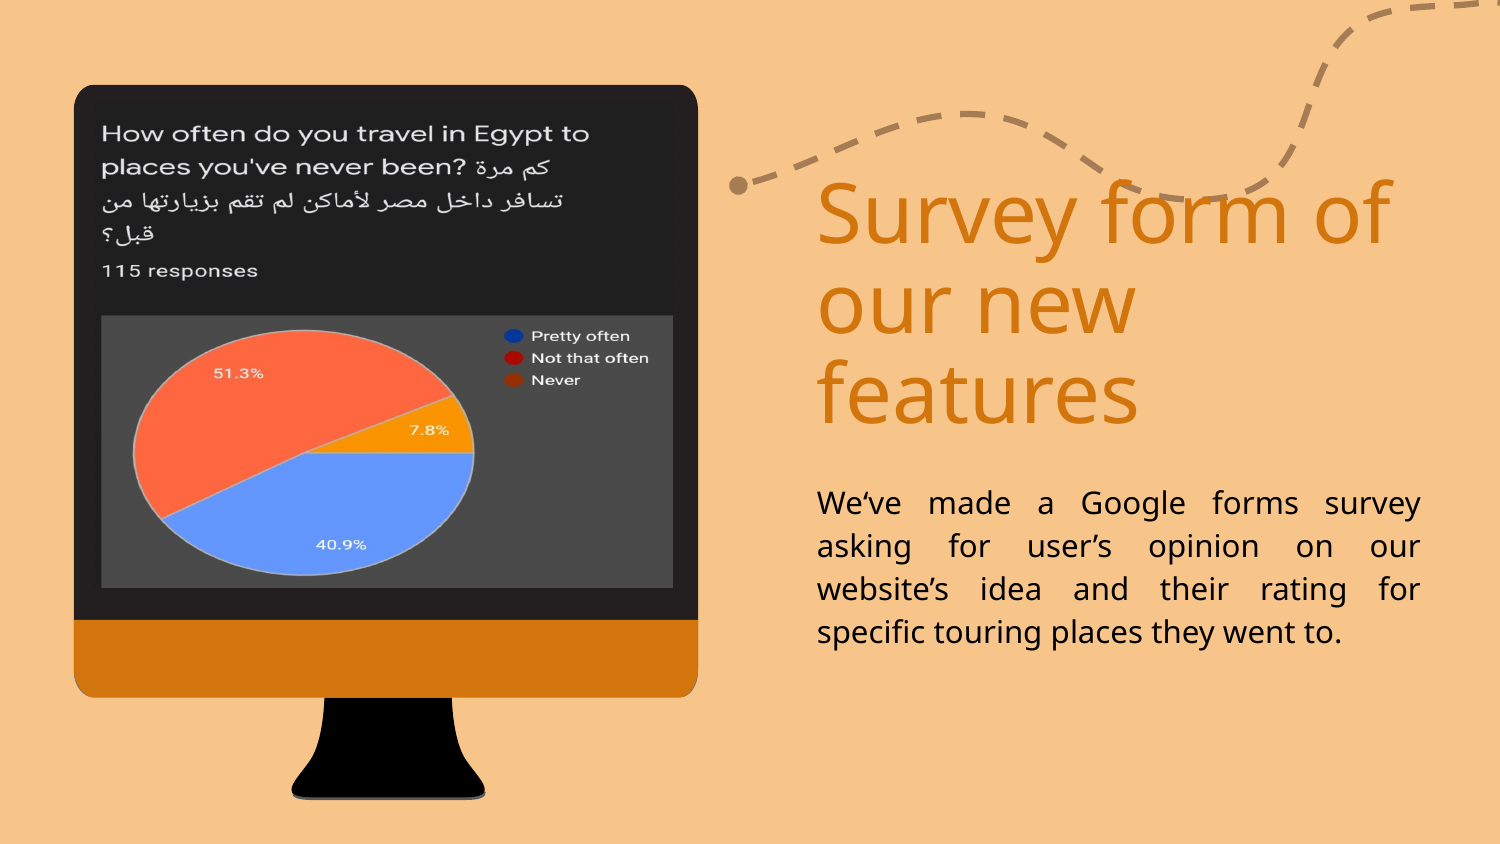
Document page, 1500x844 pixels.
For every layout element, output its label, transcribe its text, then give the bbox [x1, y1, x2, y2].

picture [93, 100, 673, 588]
text_box We‘ve made a Google forms survey asking for user’s opinion on our website’s idea and their rating for specific touring places they went to. [801, 462, 1437, 659]
text_box Survey form of our new features [801, 209, 1462, 547]
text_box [73, 84, 699, 801]
